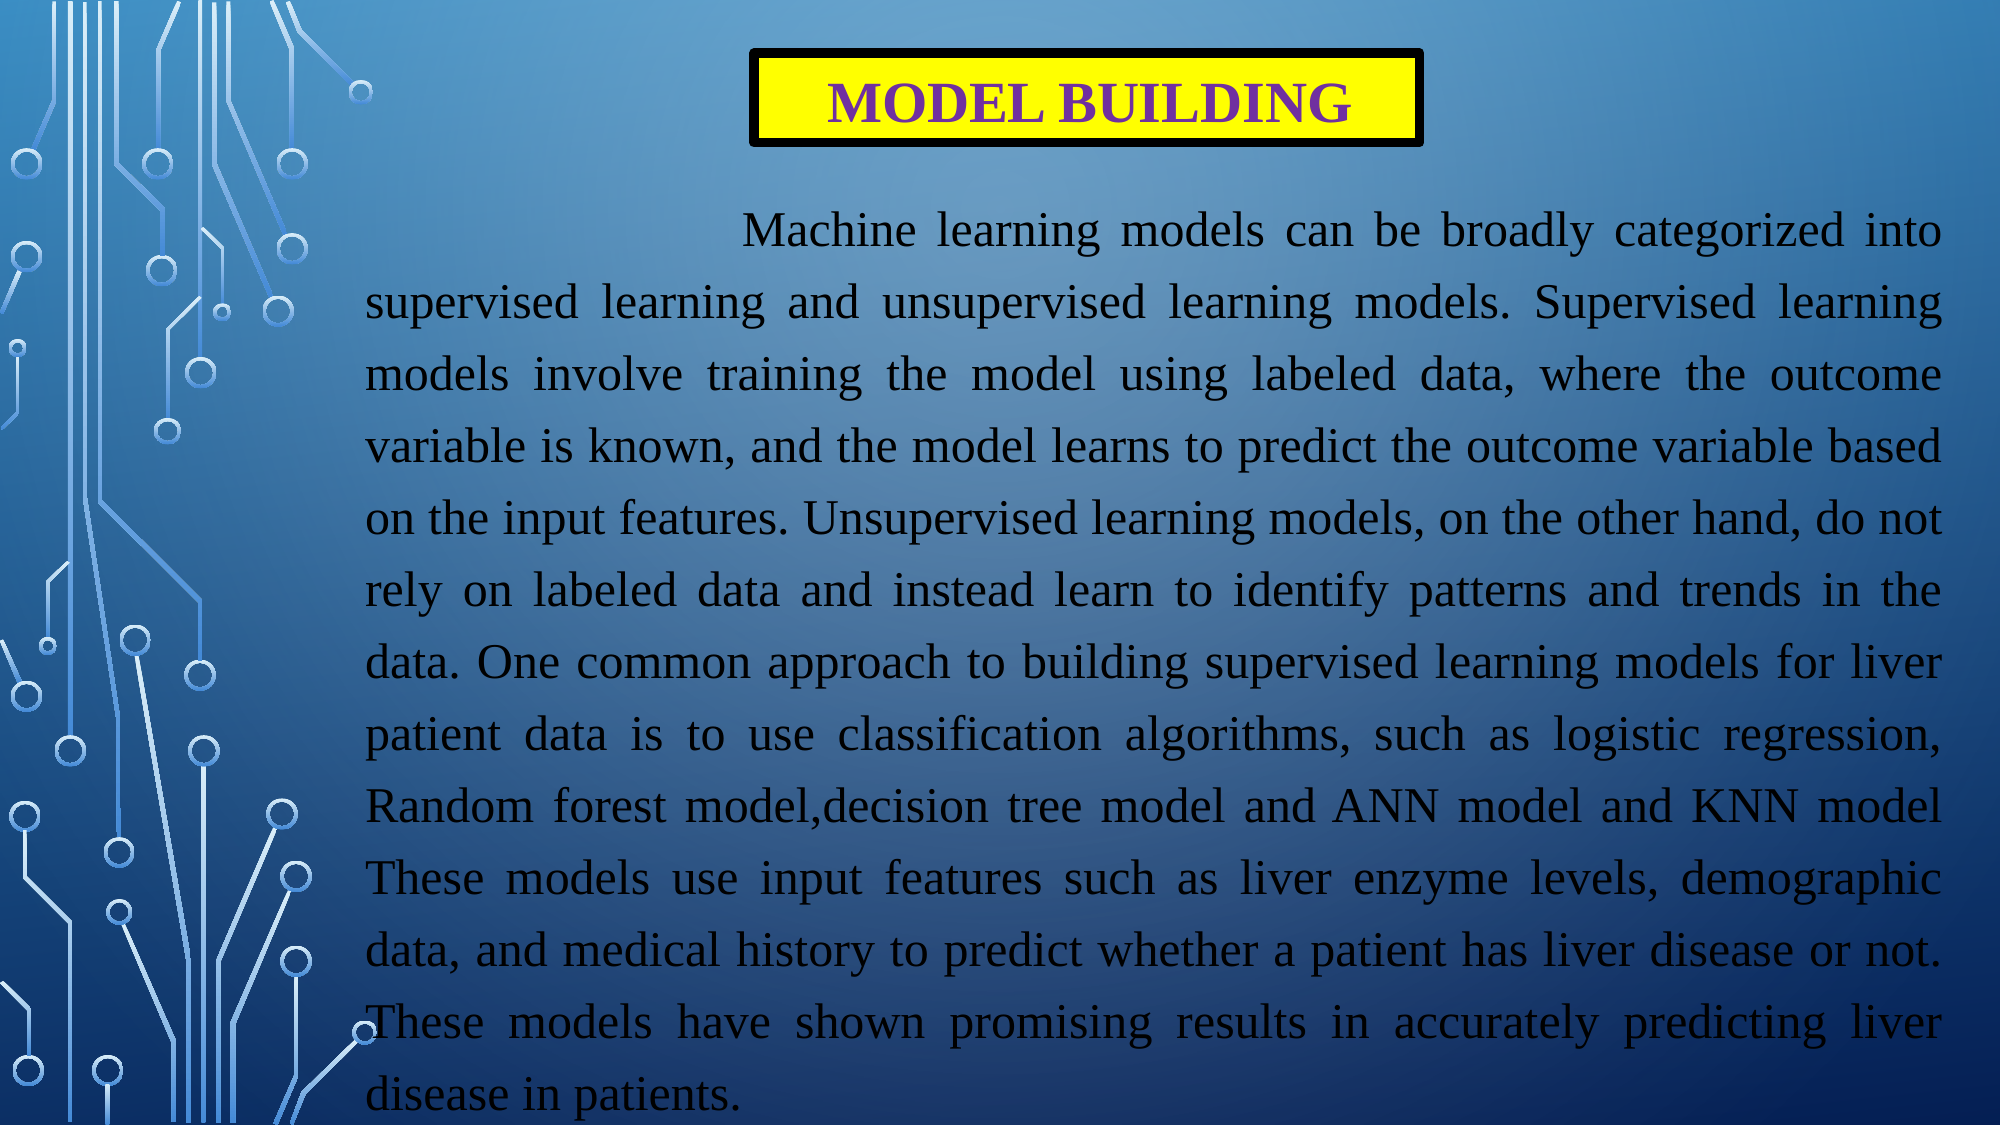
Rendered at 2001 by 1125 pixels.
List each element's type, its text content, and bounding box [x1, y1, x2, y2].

subtitle Machine learning models can be broadly categorized into supervised learning and unsupervised learning models. Supervised learning models involve training the model using labeled data, where the outcome variable is known, and the model learns to predict the outcome variable based on the input features. Unsupervised learning models, on the other hand, do not rely on labeled data and instead learn to identify patterns and trends in the data. One common approach to building supervised learning models for liver patient data is to use classification algorithms, such as logistic regression, Random forest model,decision tree model and ANN model and KNN model These models use input features such as liver enzyme levels, demographic data, and medical history to predict whether a patient has liver disease or not. These models have shown promising results in accurately predicting liver disease in patients. [350, 176, 1959, 1118]
title MODEL BUILDING [754, 53, 1420, 143]
